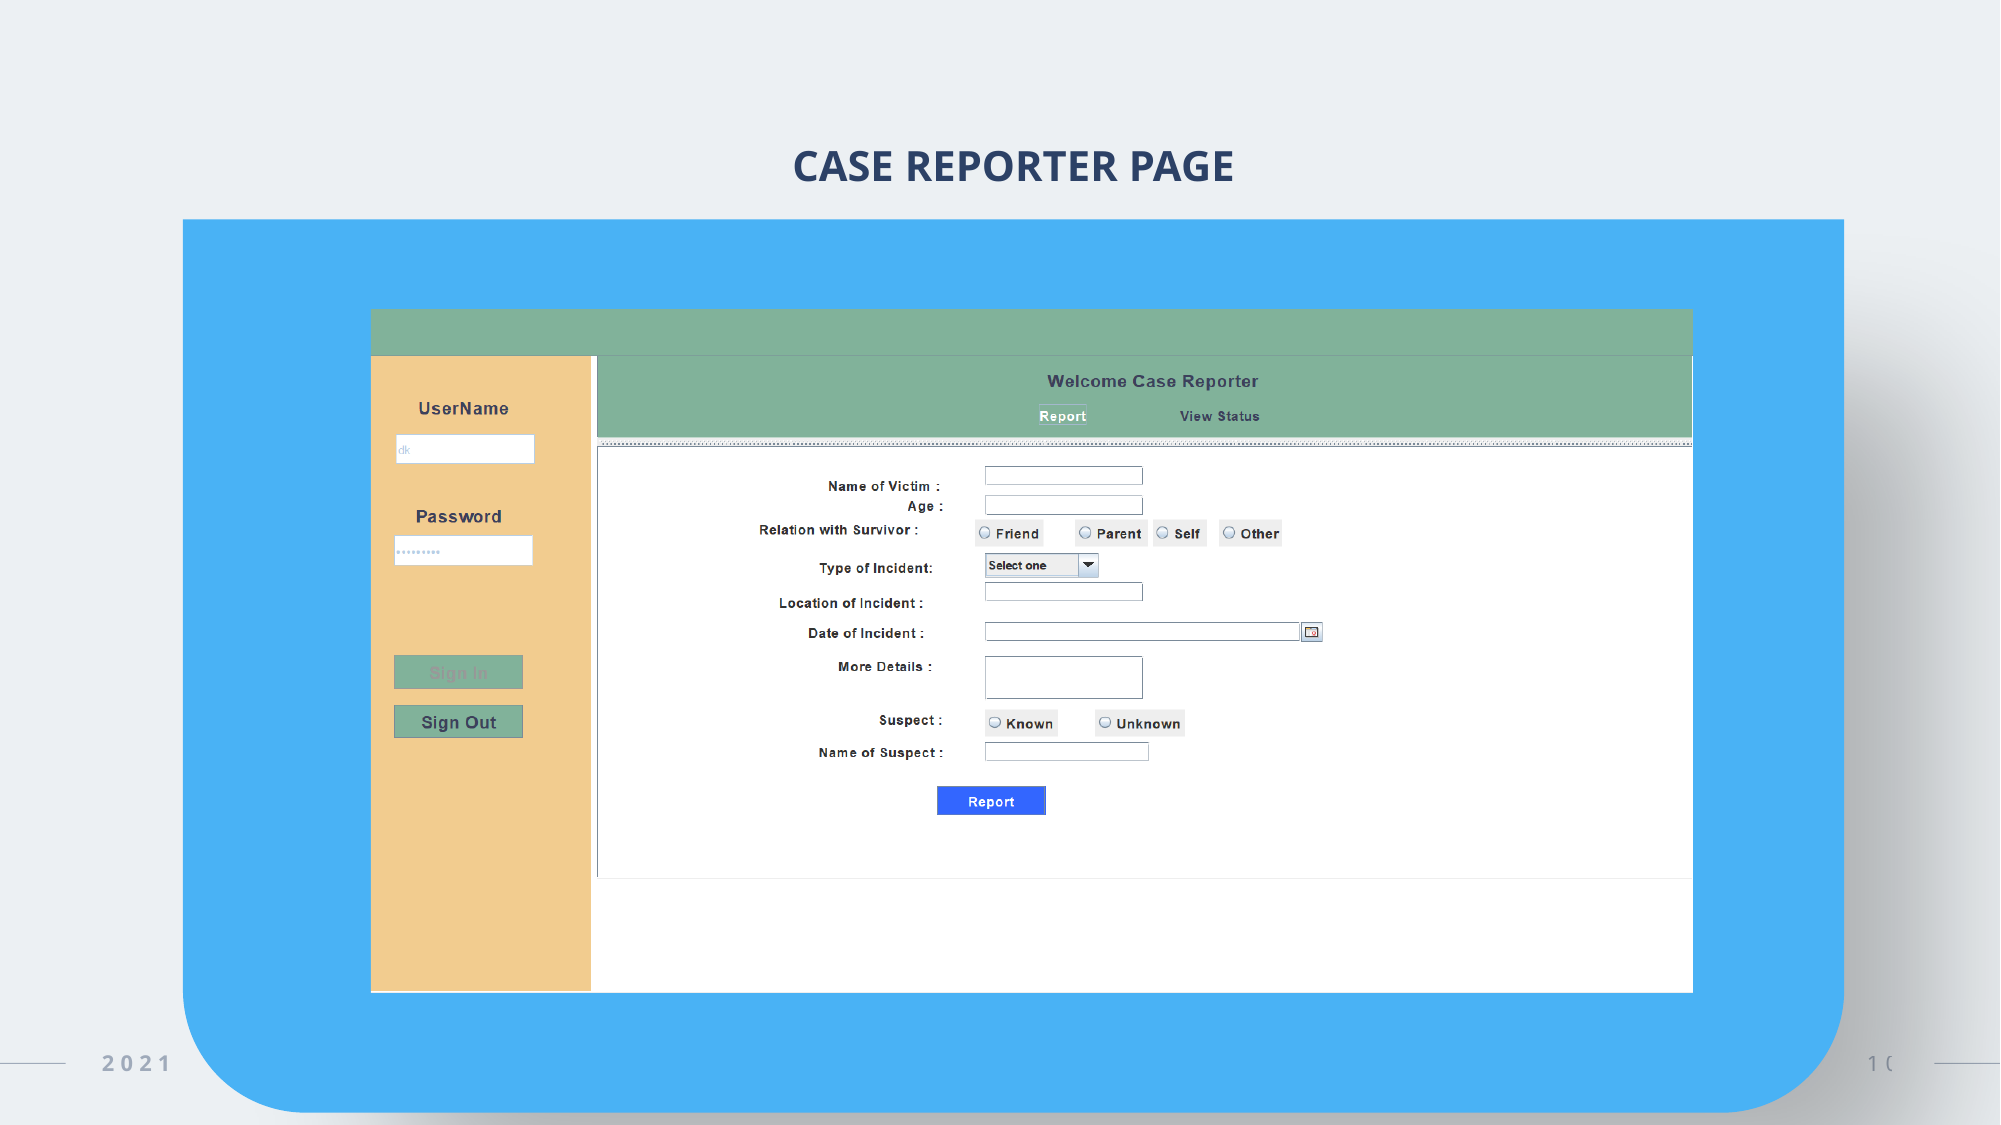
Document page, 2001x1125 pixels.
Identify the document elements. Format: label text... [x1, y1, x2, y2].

picture [370, 309, 1694, 993]
text_box CASE REPORTER PAGE [182, 132, 1845, 198]
text_box [181, 218, 1846, 1114]
